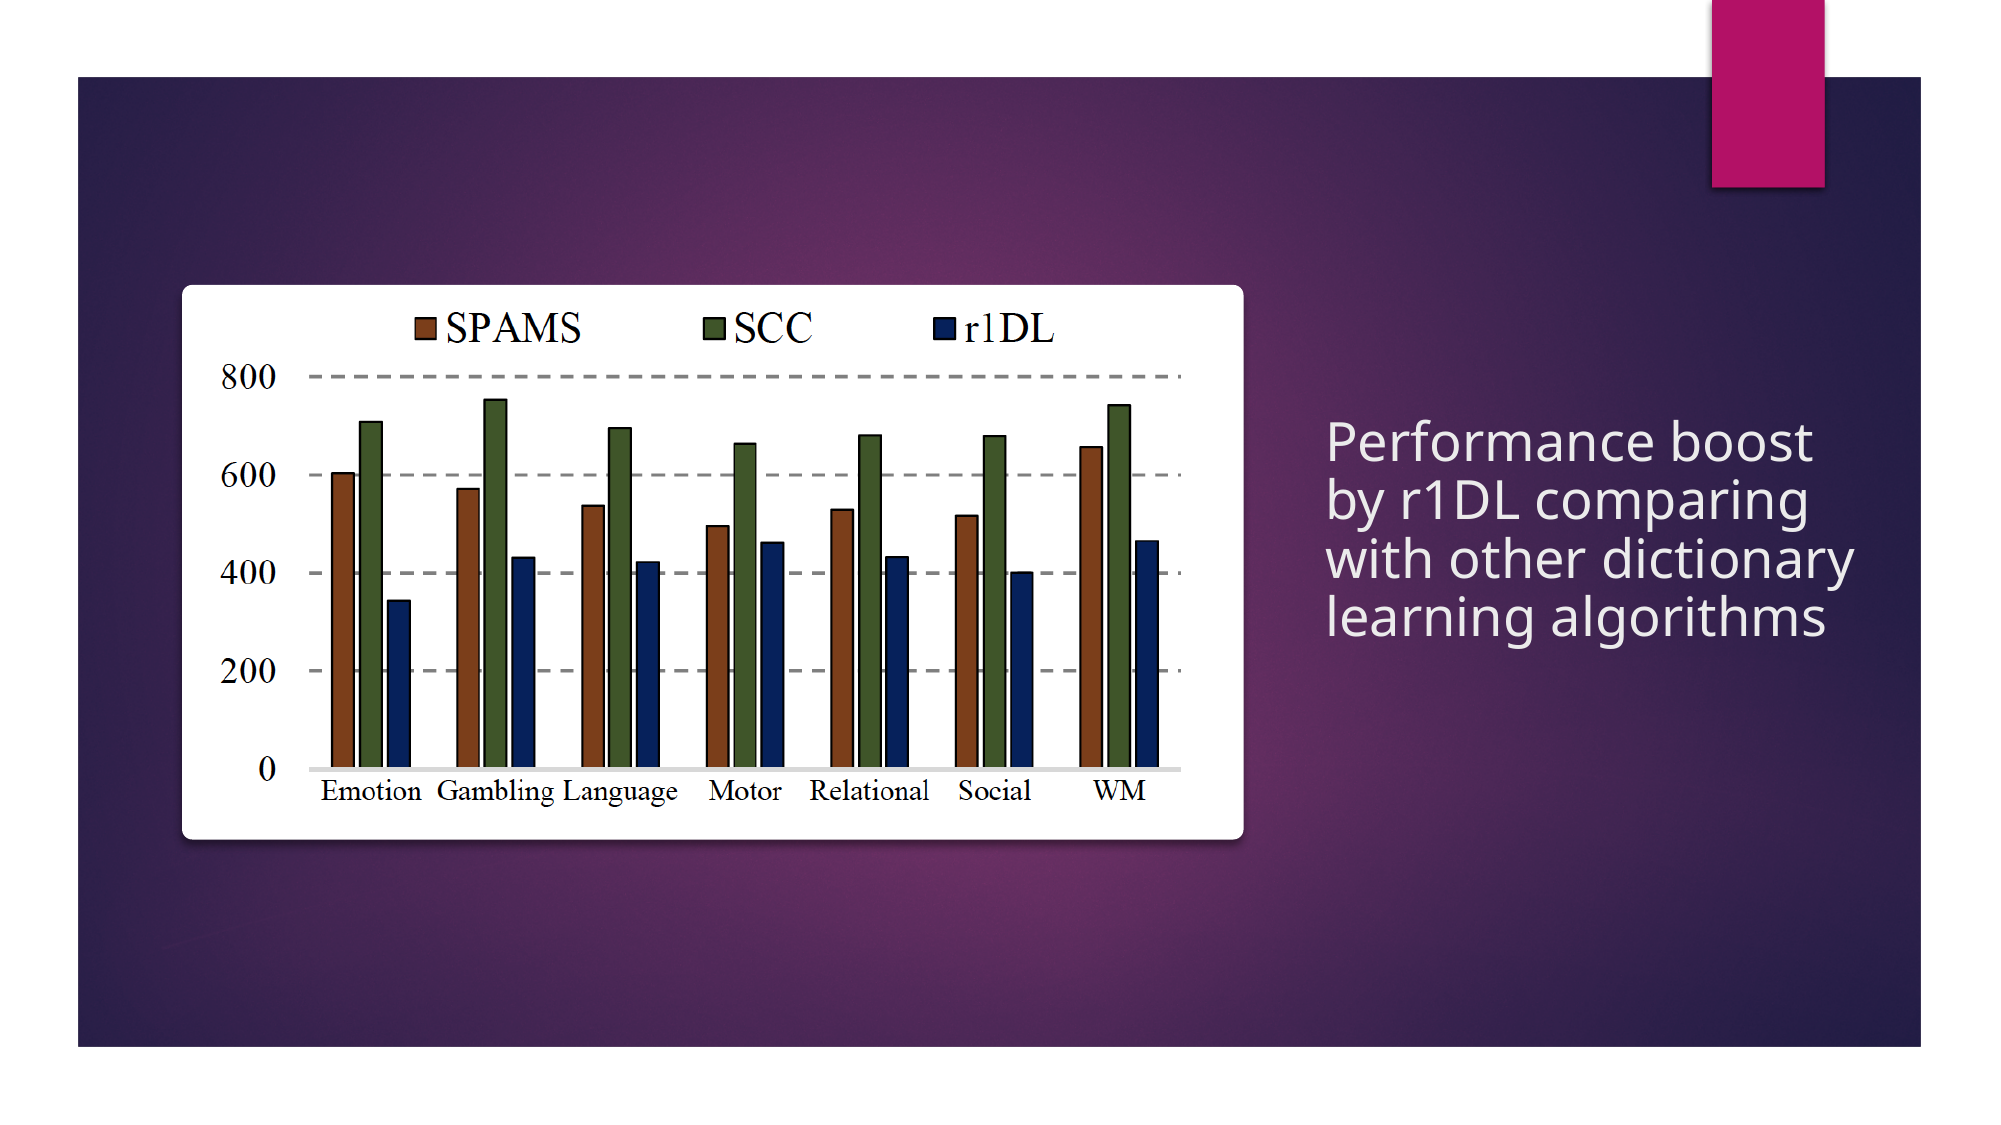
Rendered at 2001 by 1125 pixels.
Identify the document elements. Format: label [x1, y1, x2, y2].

list [181, 284, 1244, 840]
text_box [0, 0, 2000, 1125]
